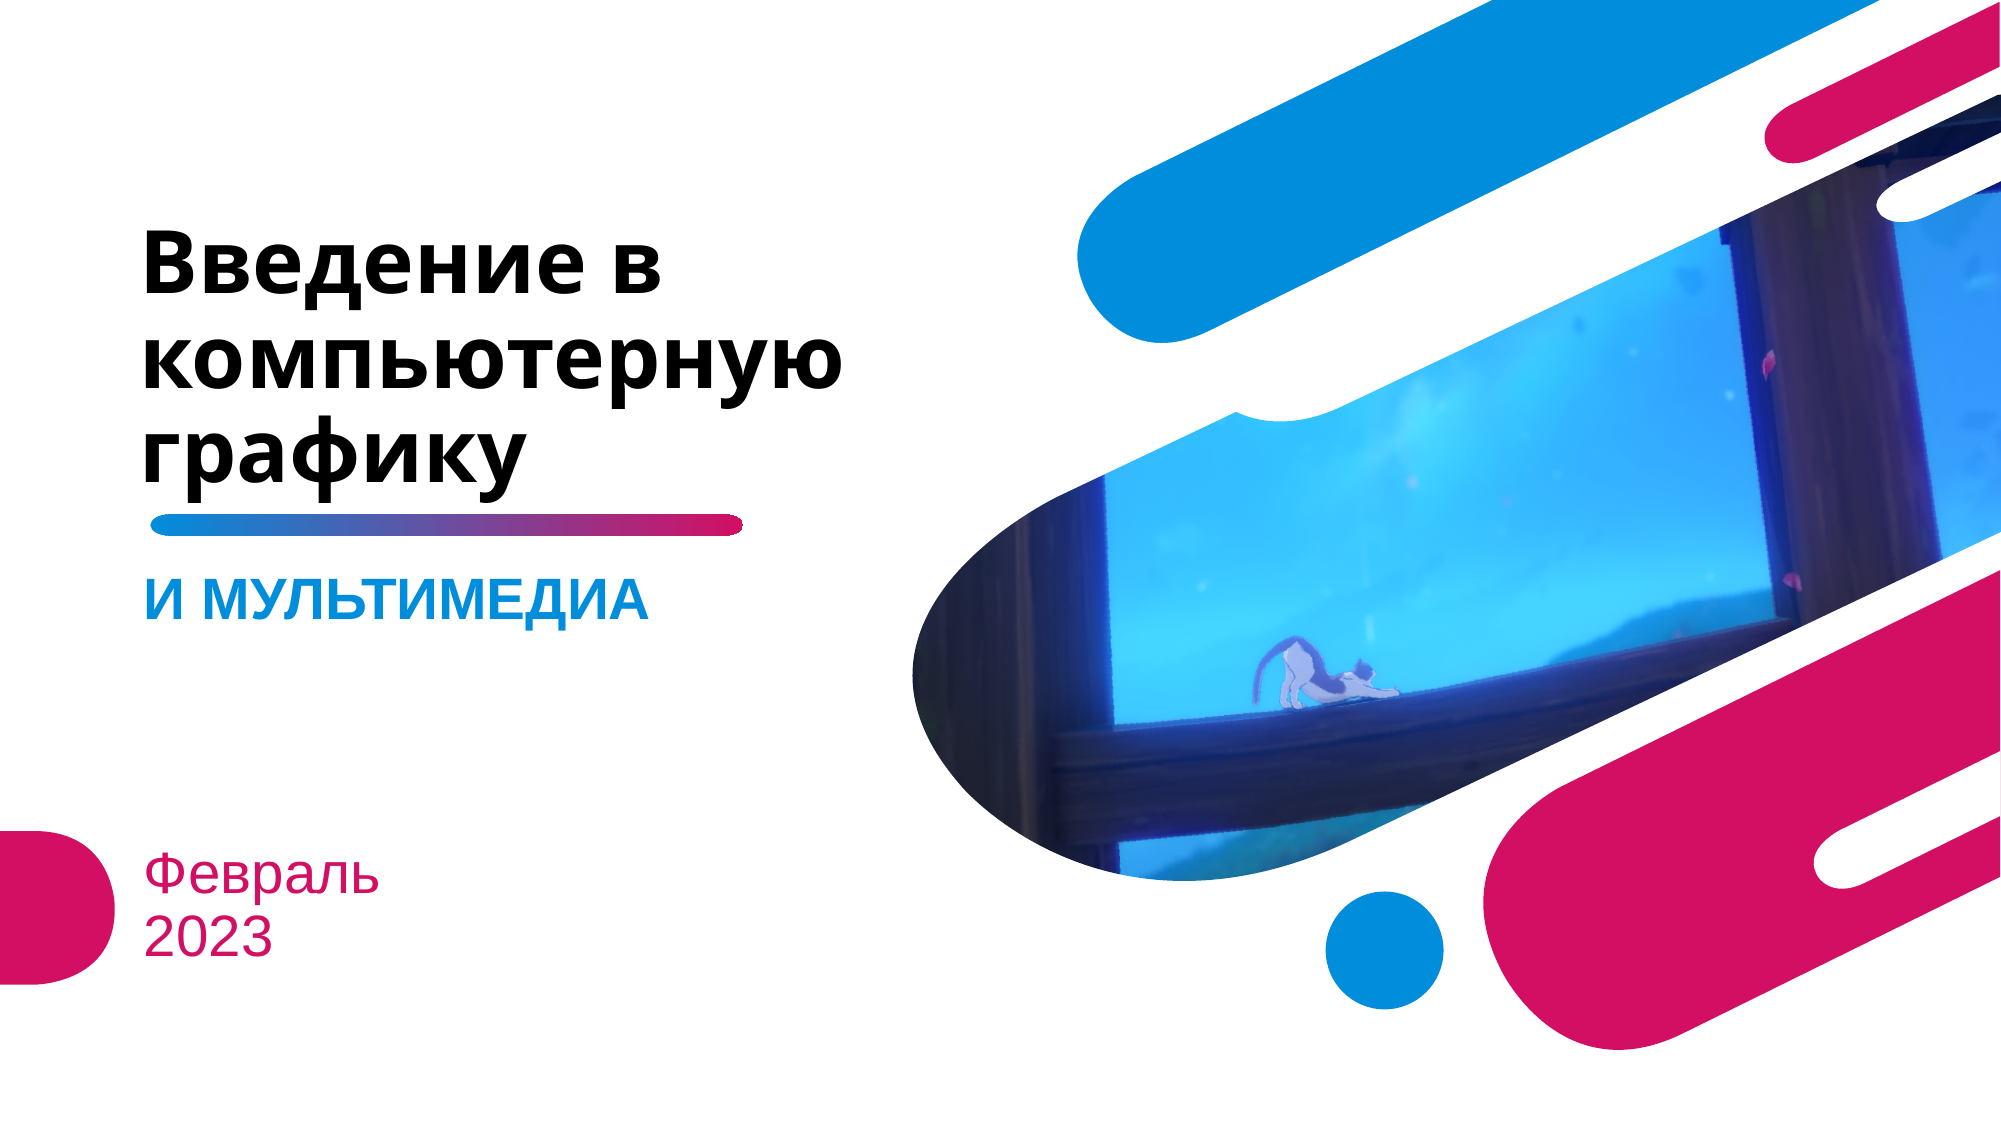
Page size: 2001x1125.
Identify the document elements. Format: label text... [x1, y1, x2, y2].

list Февраль 2023 [128, 836, 846, 992]
list И МУЛЬТИМЕДИА [128, 561, 725, 718]
title Введение в компьютерную графику [124, 235, 896, 485]
picture [896, 94, 2001, 881]
